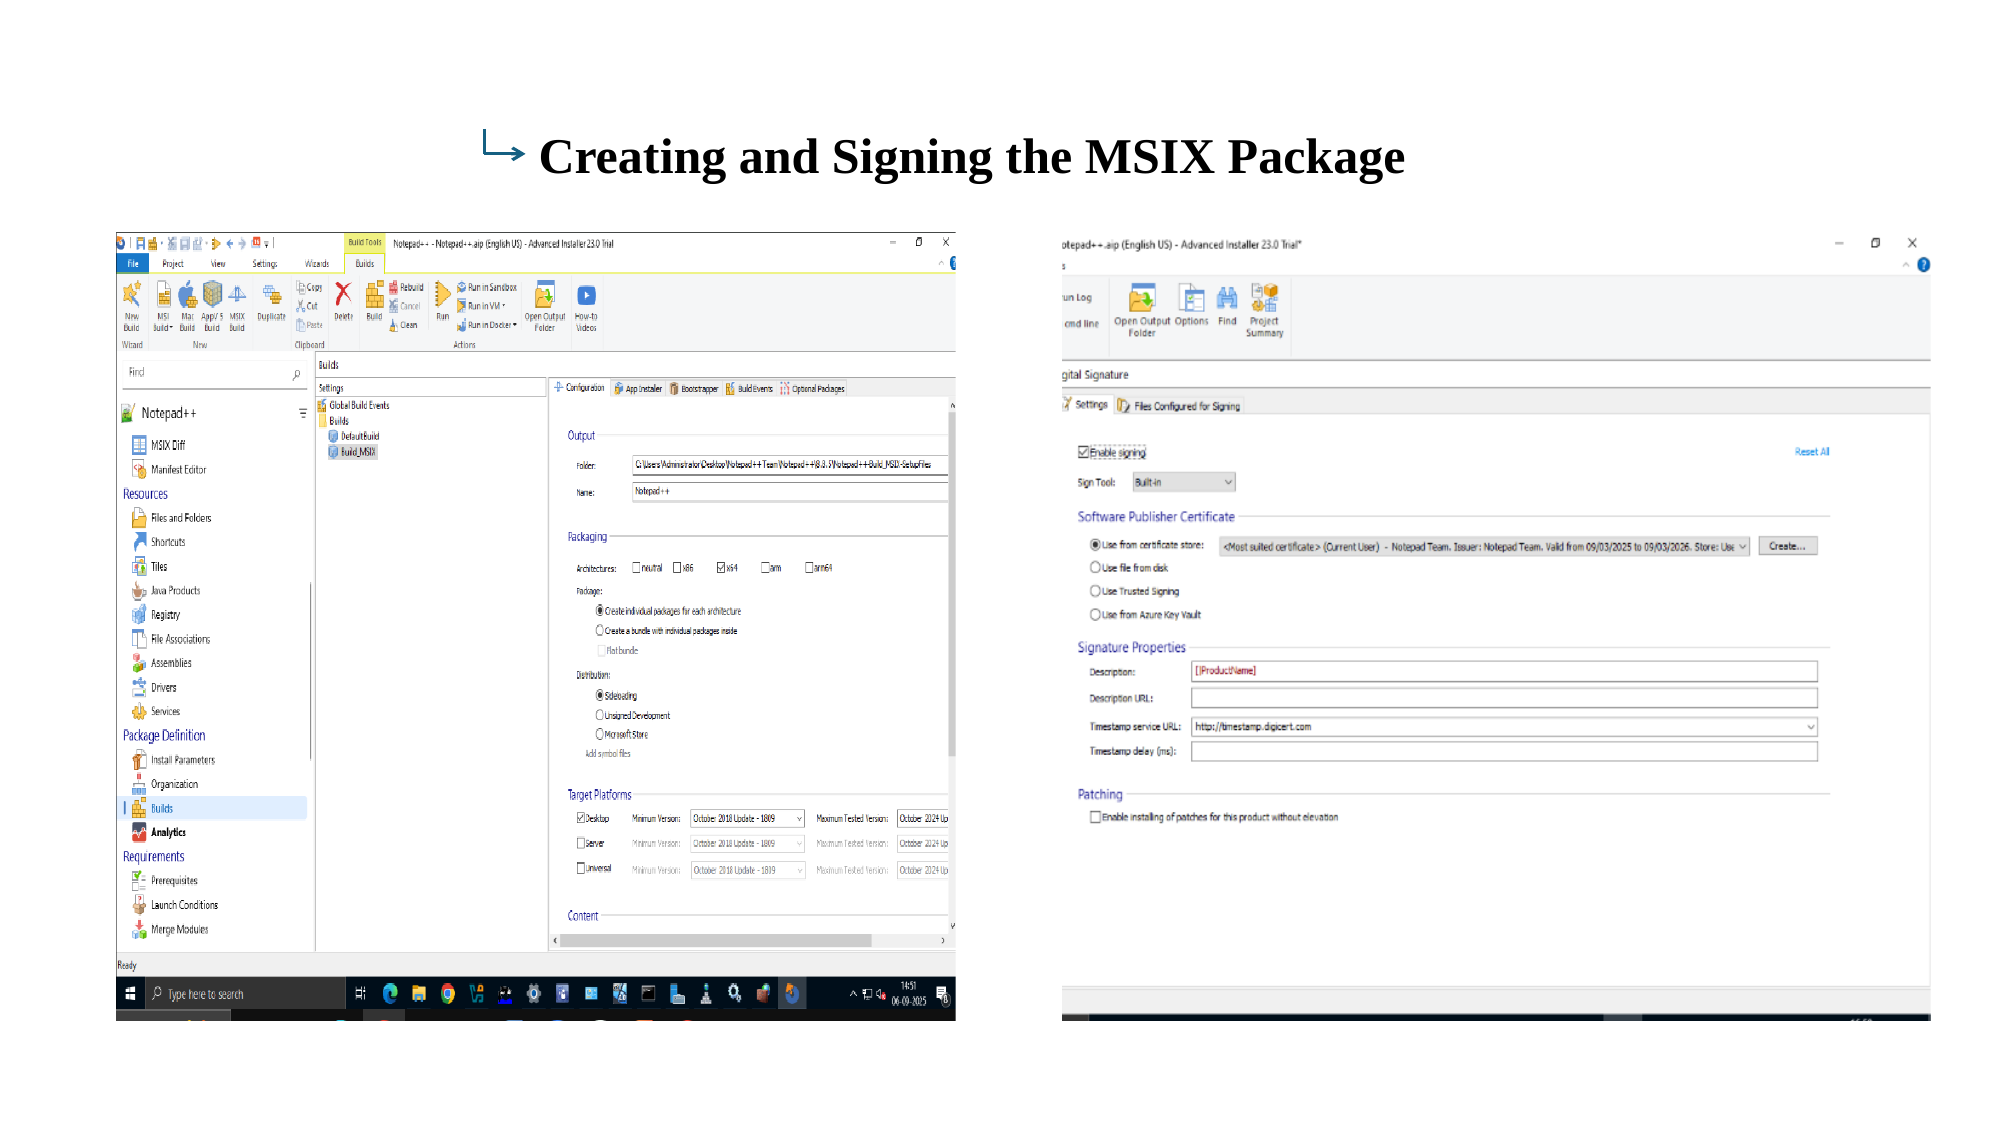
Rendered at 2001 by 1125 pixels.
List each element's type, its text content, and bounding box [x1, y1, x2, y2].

picture [115, 231, 957, 1022]
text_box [483, 128, 527, 155]
text_box Creating and Signing the MSIX Package [523, 115, 1798, 191]
picture [1061, 234, 1932, 1022]
